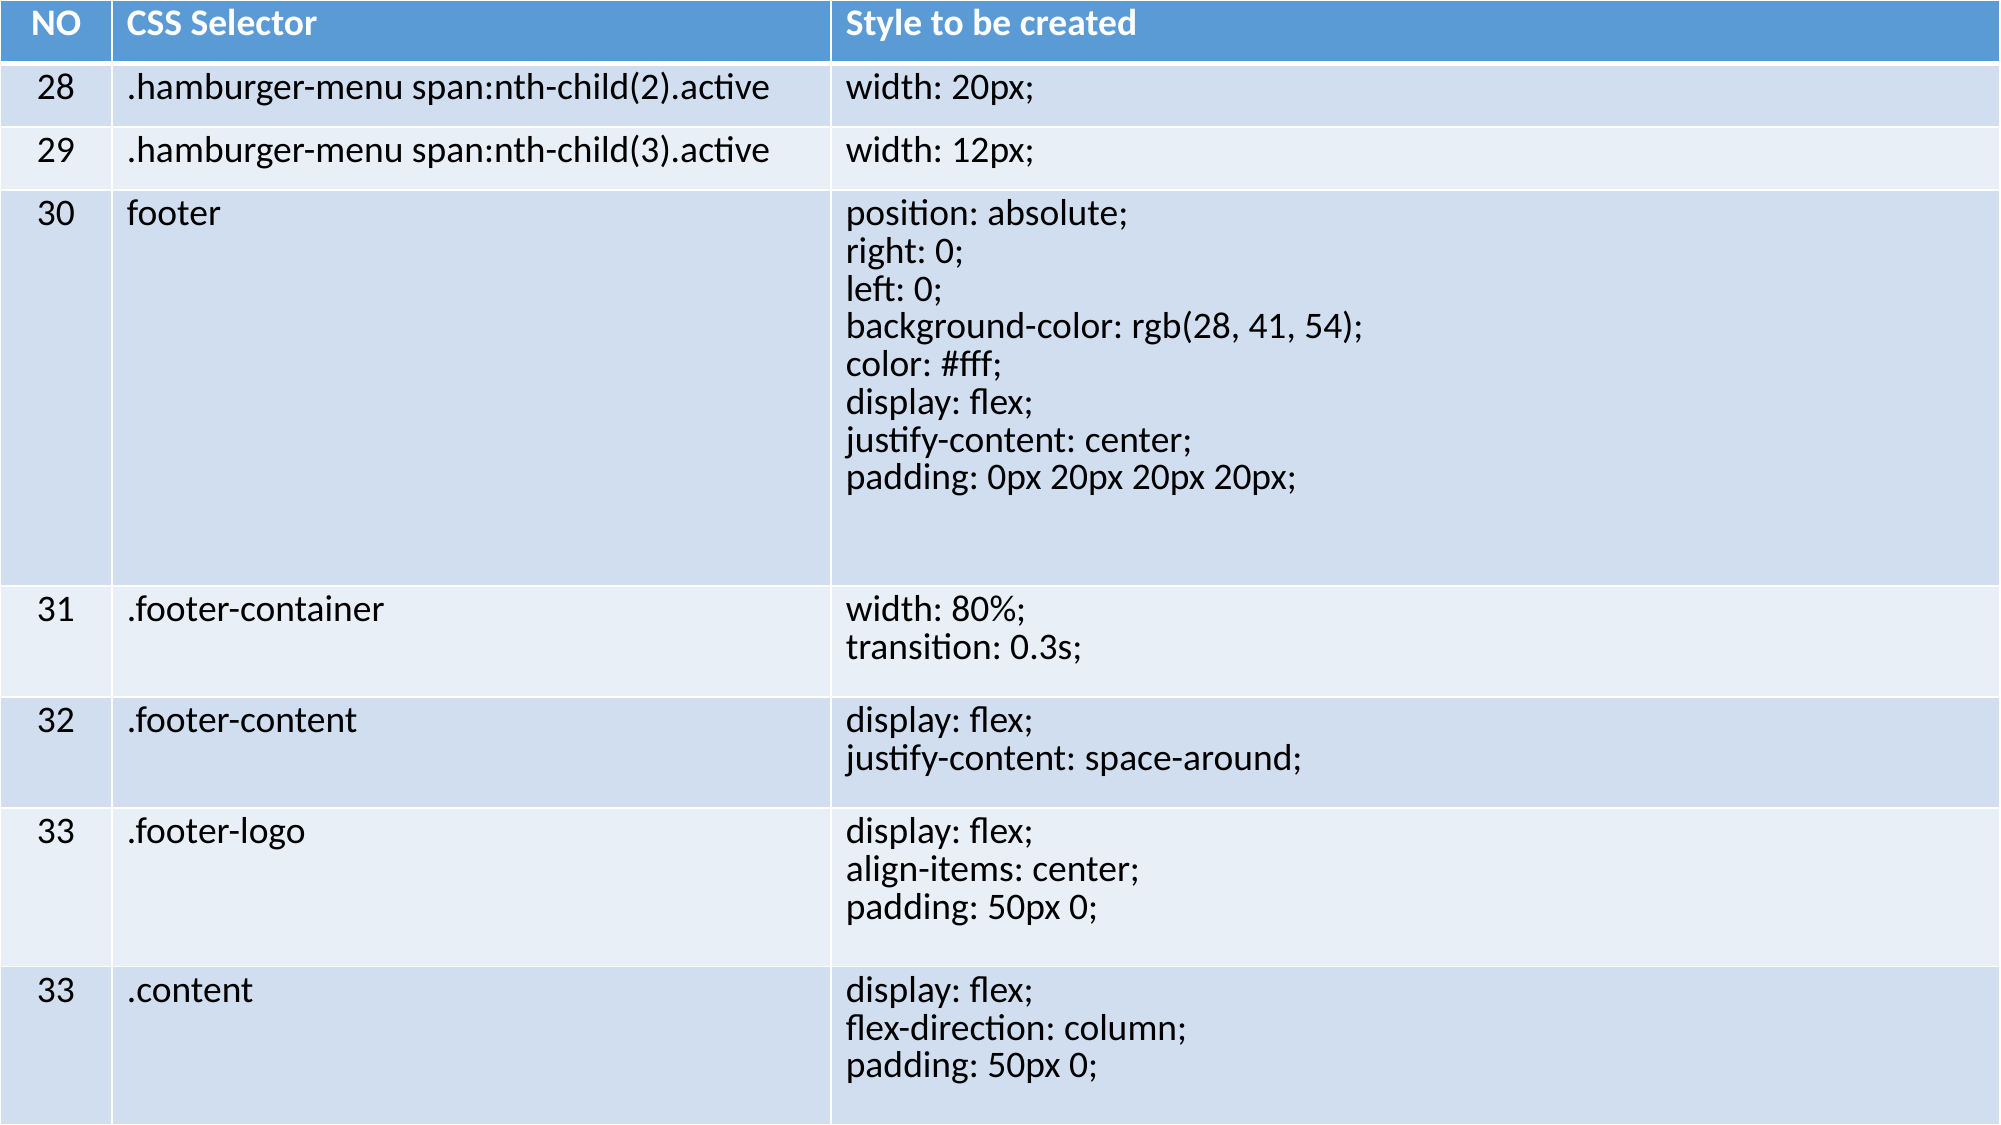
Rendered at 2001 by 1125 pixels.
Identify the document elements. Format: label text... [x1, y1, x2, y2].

table_cell 33 [1, 809, 111, 966]
table_cell 30 [1, 191, 111, 585]
table_cell .content [113, 967, 830, 1124]
table_cell 31 [1, 587, 111, 696]
table_cell 32 [1, 698, 111, 807]
table_cell .hamburger-menu span:nth-child(2).active [113, 66, 830, 126]
table_cell footer [113, 191, 830, 585]
table_cell width: 20px; [832, 66, 1999, 126]
table_cell position: absolute; right: 0; left: 0; background-color: rgb(28, 41, 54); color: #fff; display: flex; justify-content: center; padding: 0px 20px 20px 20px; [832, 191, 1999, 585]
table_cell display: flex; justify-content: space-around; [832, 698, 1999, 807]
table_cell .footer-logo [113, 809, 830, 966]
table_cell width: 80%; transition: 0.3s; [832, 587, 1999, 696]
table_cell .footer-container [113, 587, 830, 696]
table_cell width: 12px; [832, 128, 1999, 189]
table_cell 33 [1, 967, 111, 1124]
table_header Style to be created [832, 1, 1999, 61]
table_cell 29 [1, 128, 111, 189]
table_cell display: flex; flex-direction: column; padding: 50px 0; [832, 967, 1999, 1124]
table_cell 28 [1, 66, 111, 126]
table_cell display: flex; align-items: center; padding: 50px 0; [832, 809, 1999, 966]
table_cell .hamburger-menu span:nth-child(3).active [113, 128, 830, 189]
table_cell .footer-content [113, 698, 830, 807]
table_header NO [1, 1, 111, 61]
table_header CSS Selector [113, 1, 830, 61]
